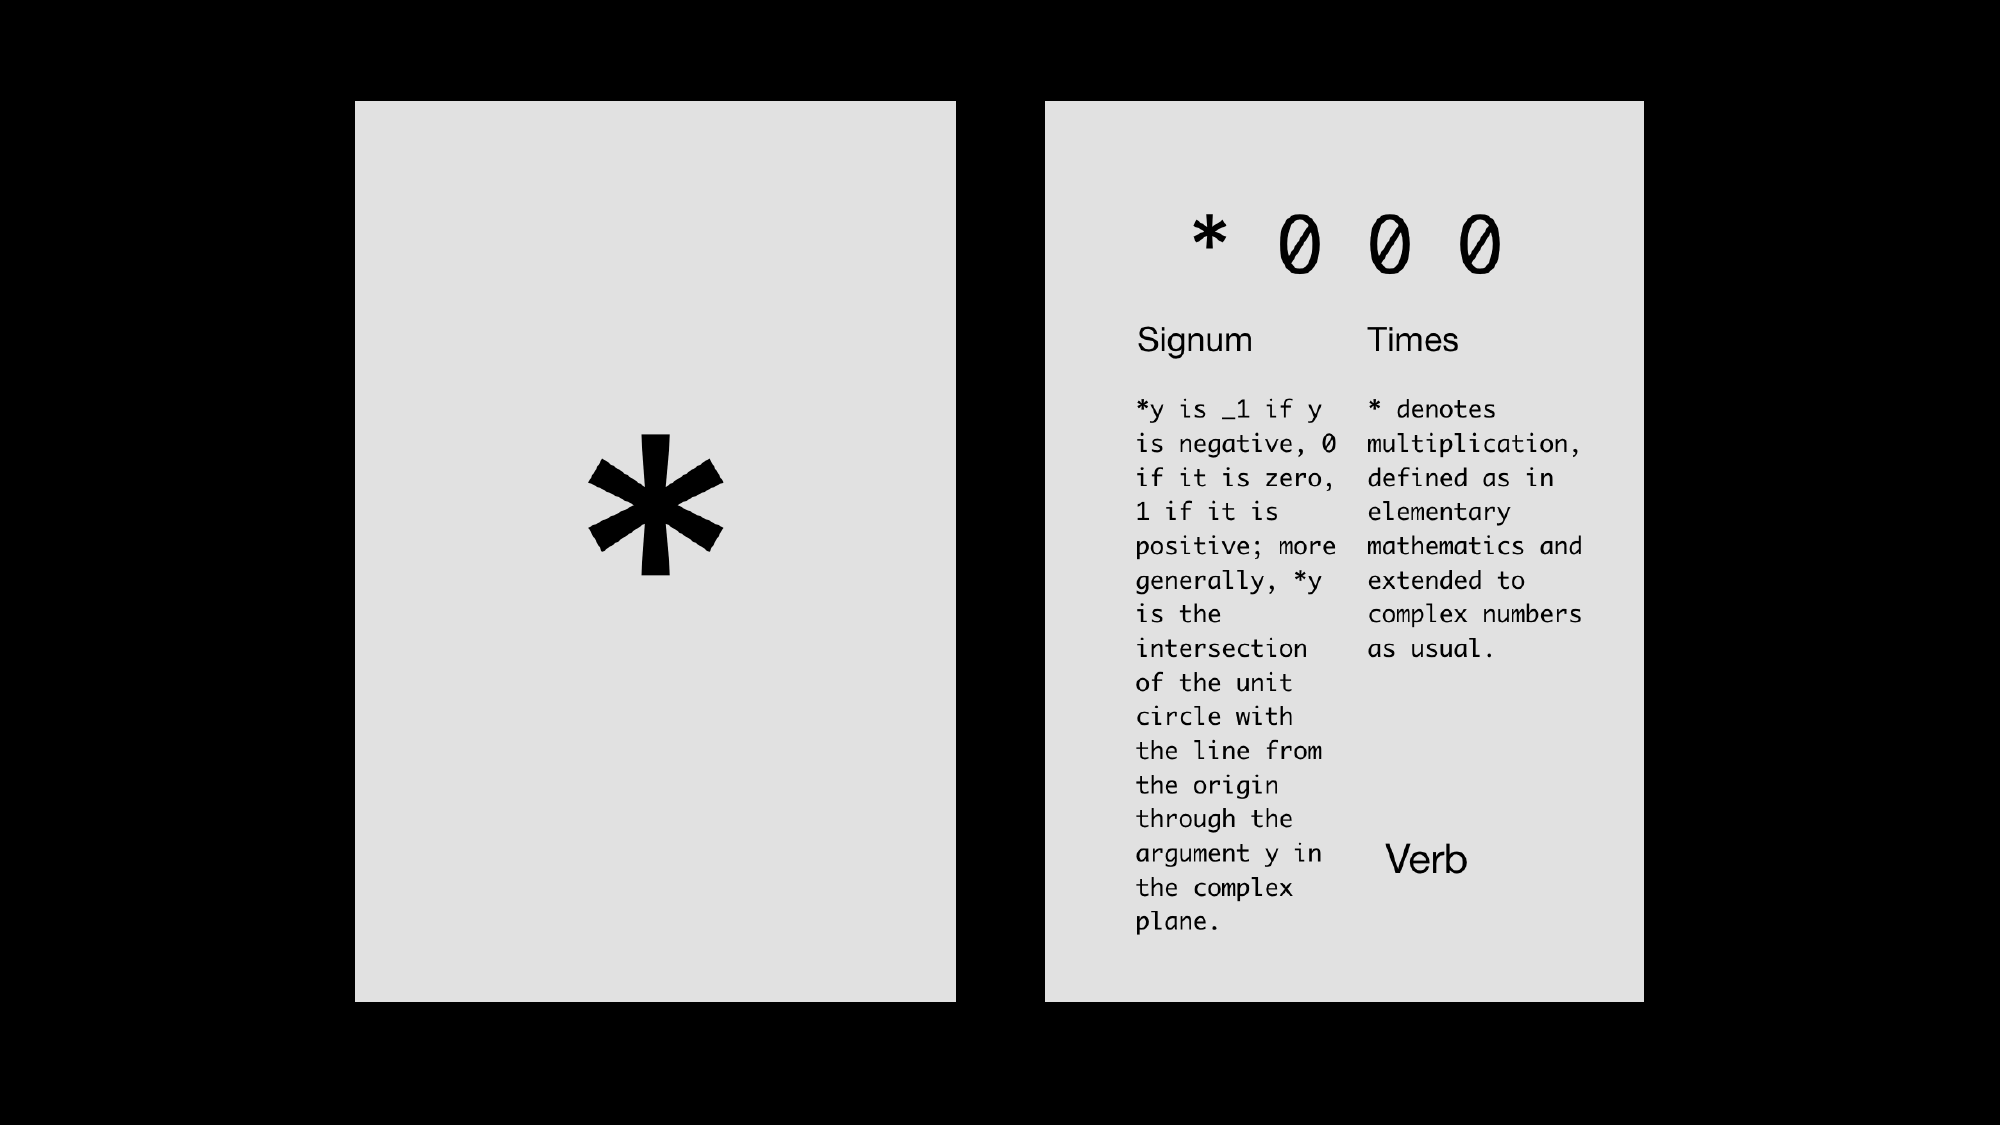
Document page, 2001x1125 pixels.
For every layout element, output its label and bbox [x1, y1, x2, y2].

picture [355, 101, 956, 1002]
picture [1045, 101, 1644, 1002]
